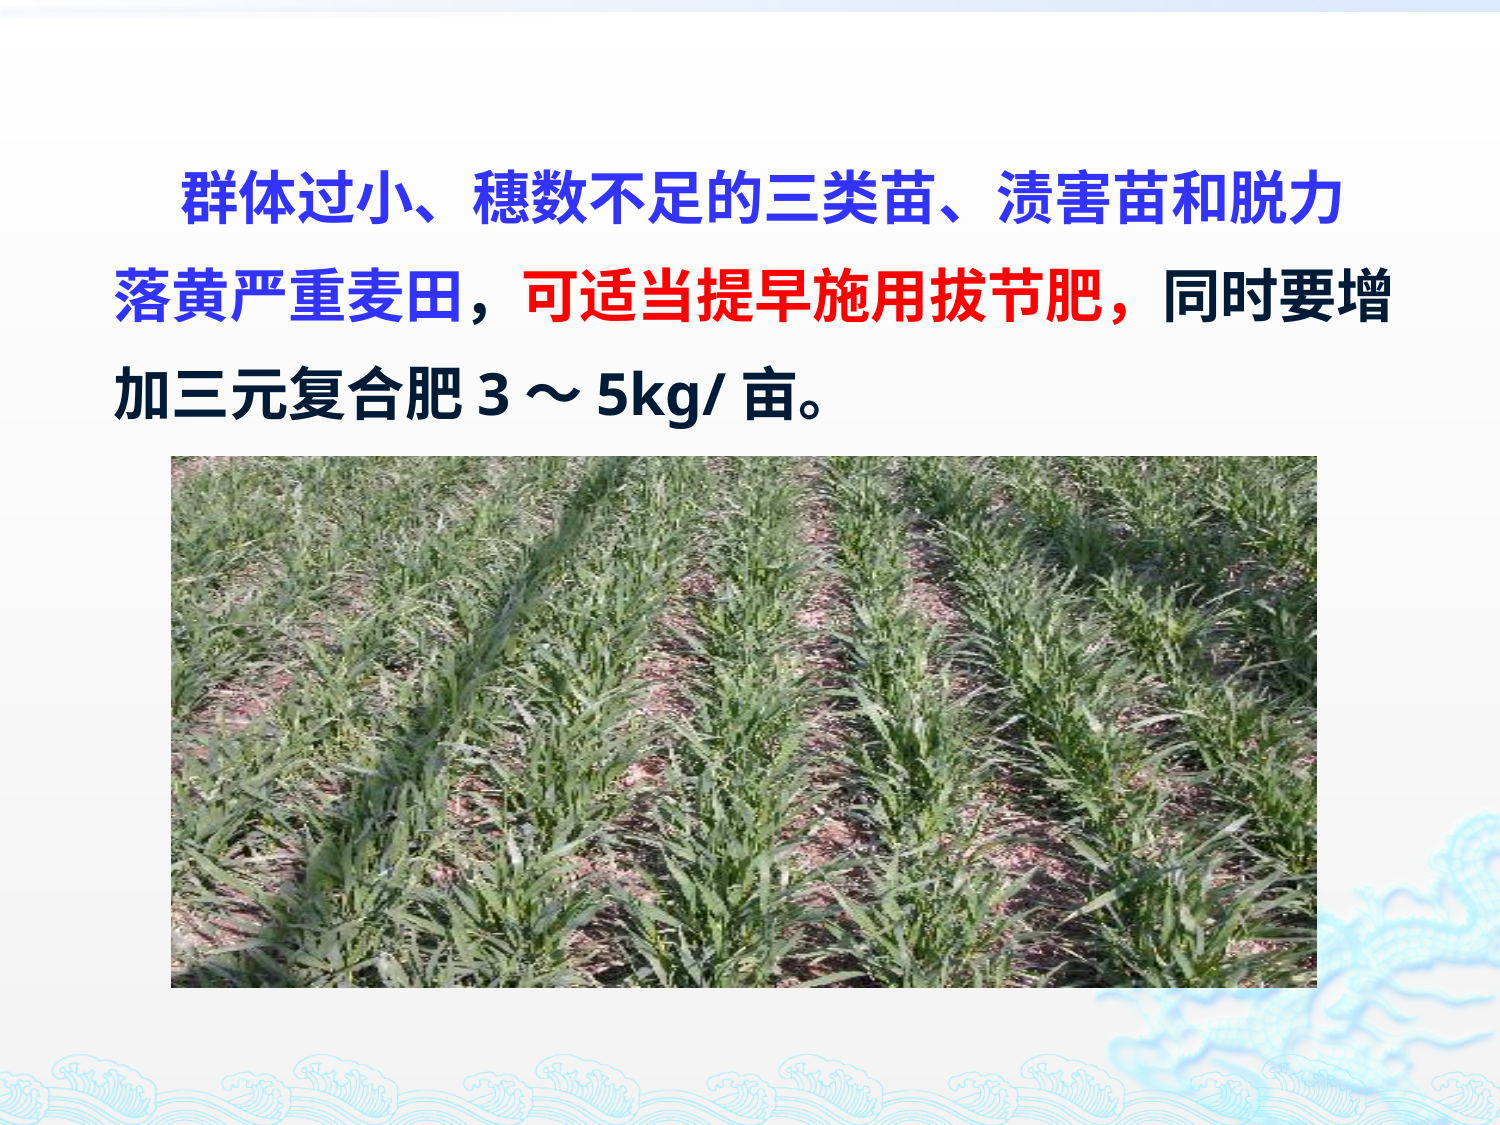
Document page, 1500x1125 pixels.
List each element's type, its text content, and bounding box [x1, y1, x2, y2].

picture [170, 455, 1318, 989]
text_box 群体过小、穗数不足的三类苗、渍害苗和脱力落黄严重麦田，可适当提早施用拔节肥，同时要增加三元复合肥3～5kg/亩。 [99, 125, 1412, 435]
